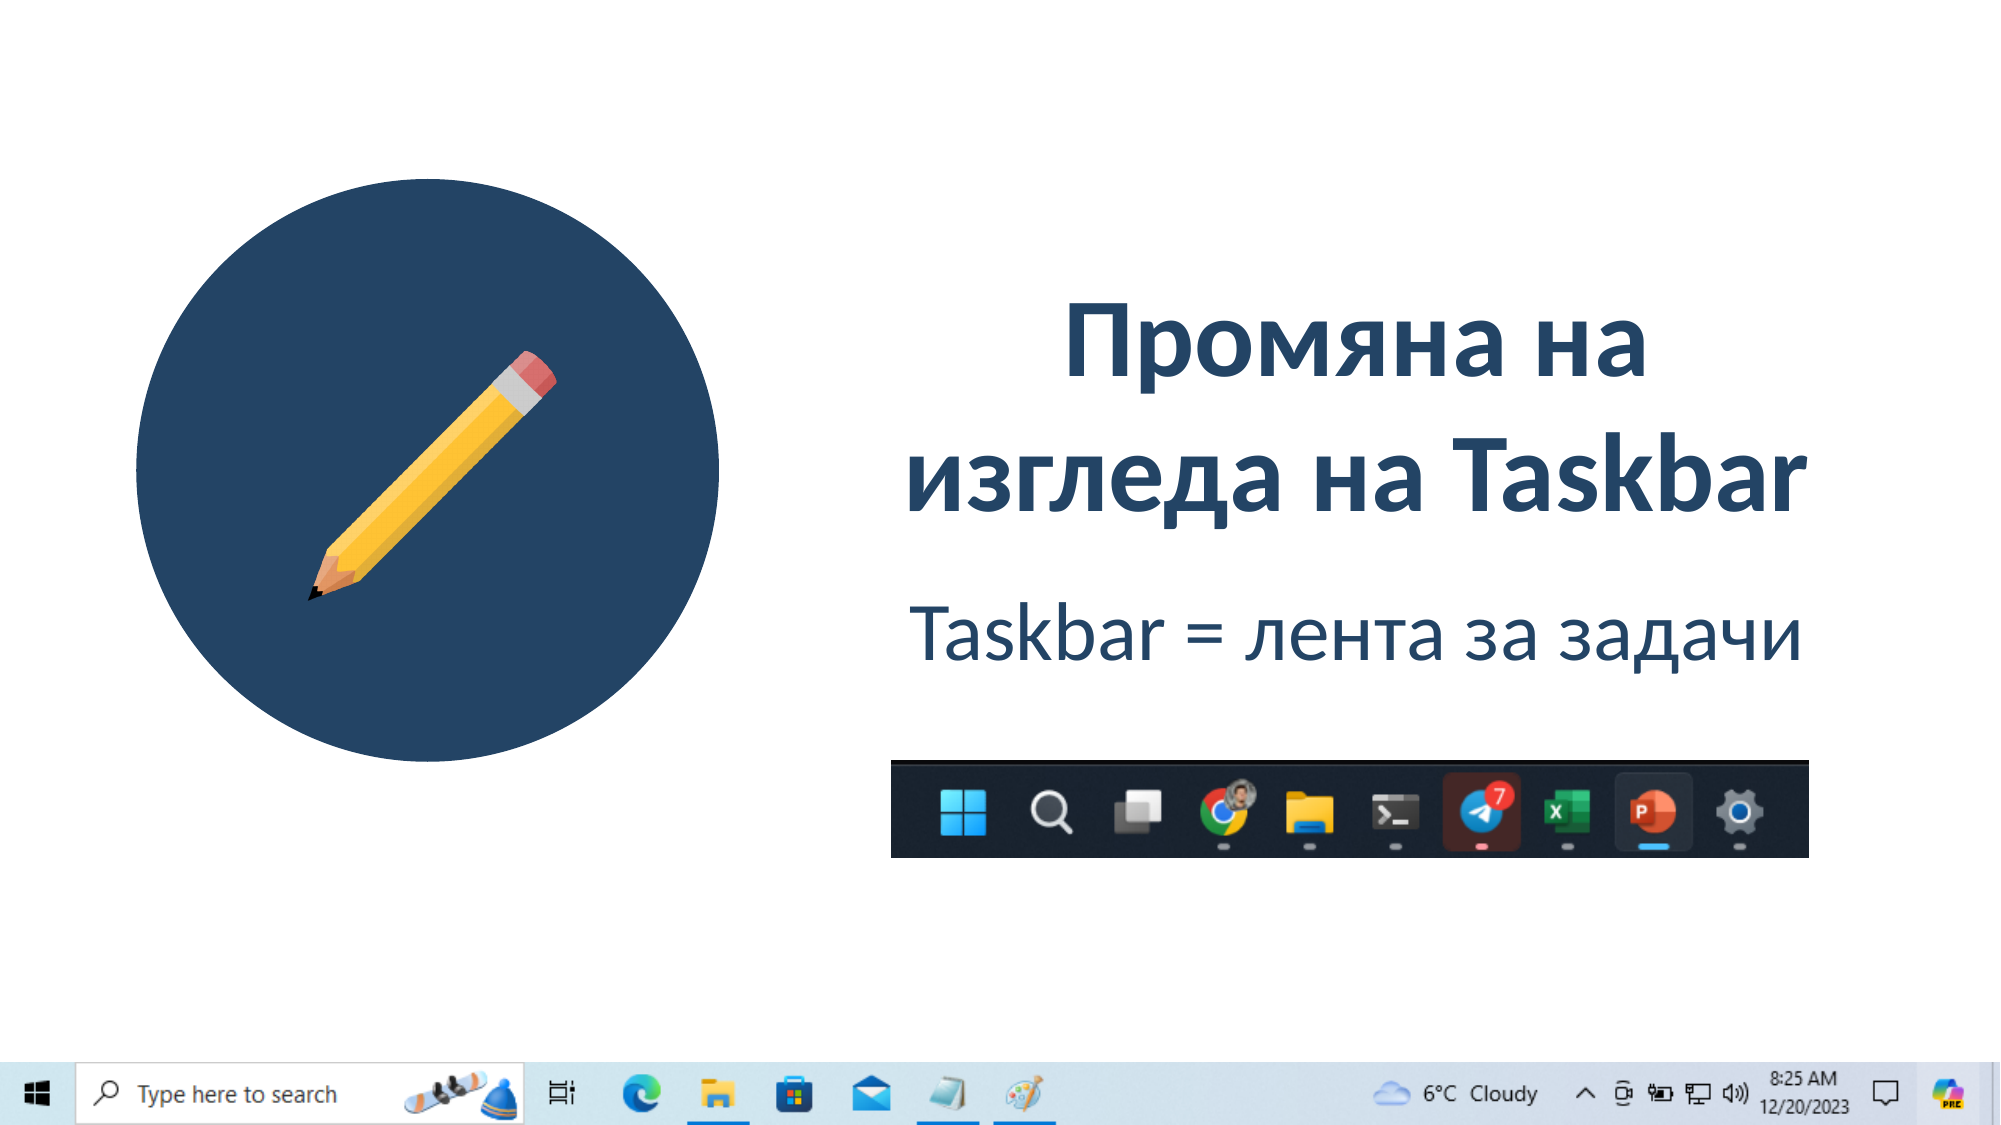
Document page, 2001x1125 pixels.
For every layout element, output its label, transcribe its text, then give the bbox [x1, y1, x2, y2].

subtitle Taskbar = лента за задачи [859, 561, 1855, 688]
title Промяна на изгледа на Taskbar [859, 254, 1855, 543]
picture [891, 760, 1809, 858]
picture [305, 348, 559, 602]
picture [0, 1062, 2000, 1125]
